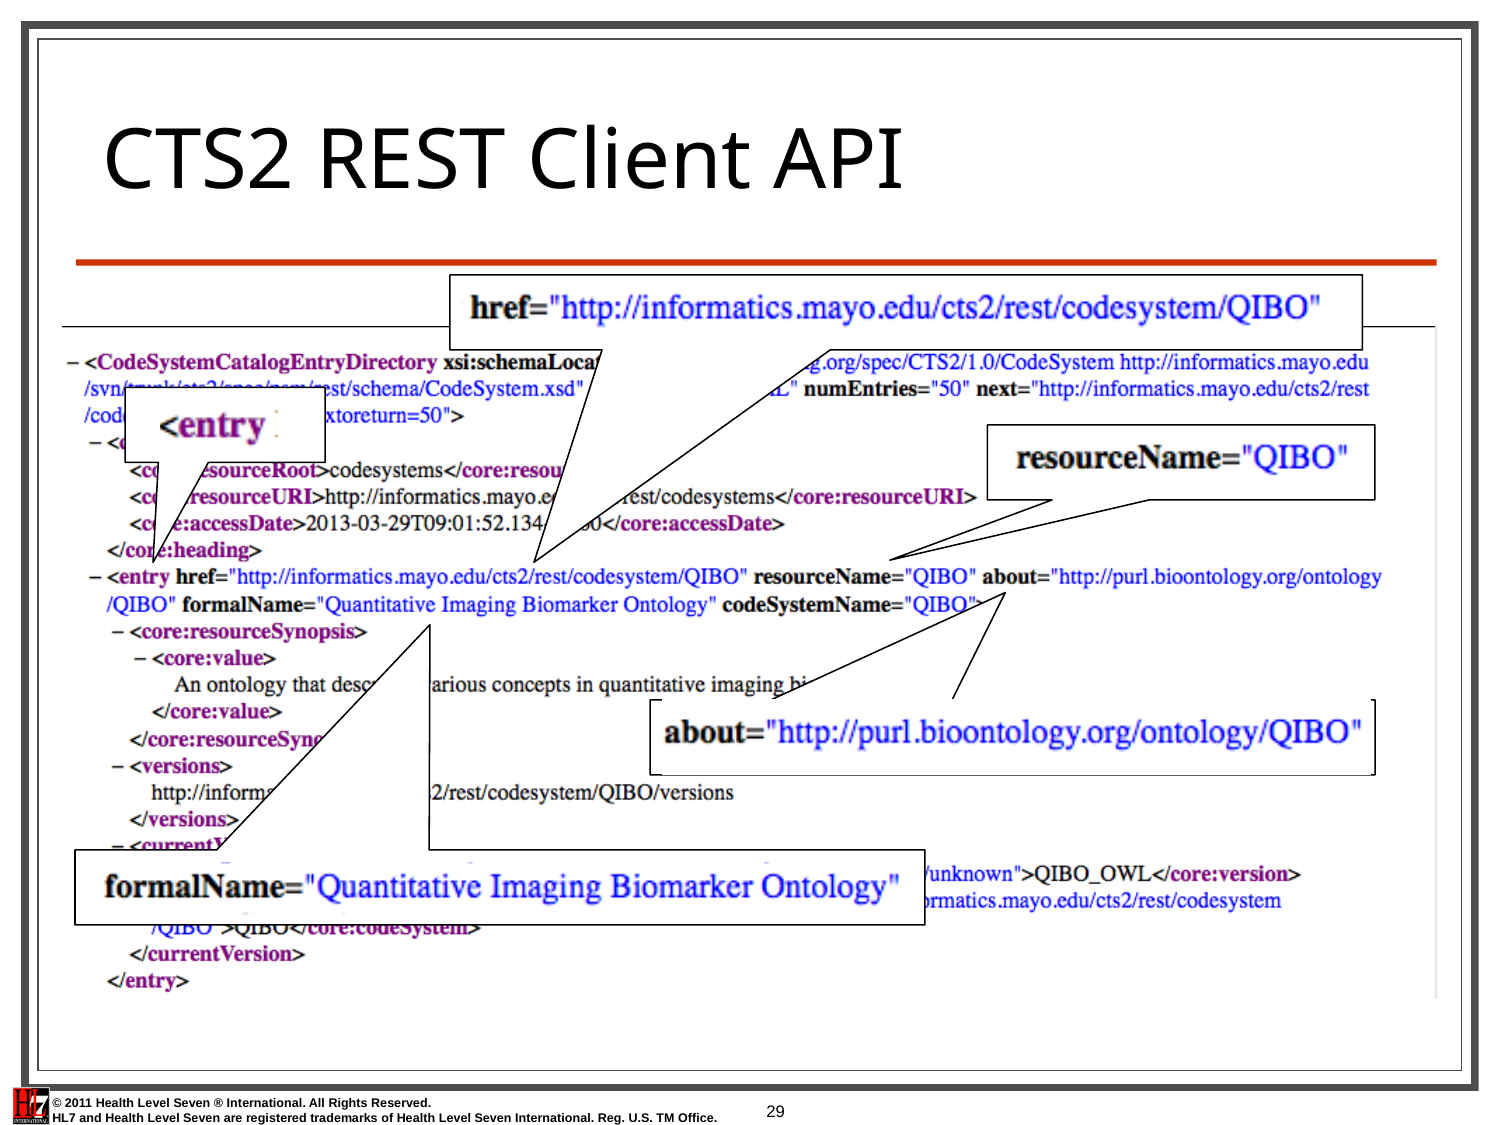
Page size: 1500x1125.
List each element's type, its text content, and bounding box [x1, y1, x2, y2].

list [62, 299, 1438, 1026]
slide_number 29 [712, 1071, 801, 1125]
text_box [74, 849, 926, 926]
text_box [987, 424, 1376, 501]
picture [12, 1087, 50, 1125]
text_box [449, 274, 1363, 351]
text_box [124, 387, 326, 463]
title CTS2 REST Client API [87, 77, 1426, 213]
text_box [649, 699, 1376, 776]
